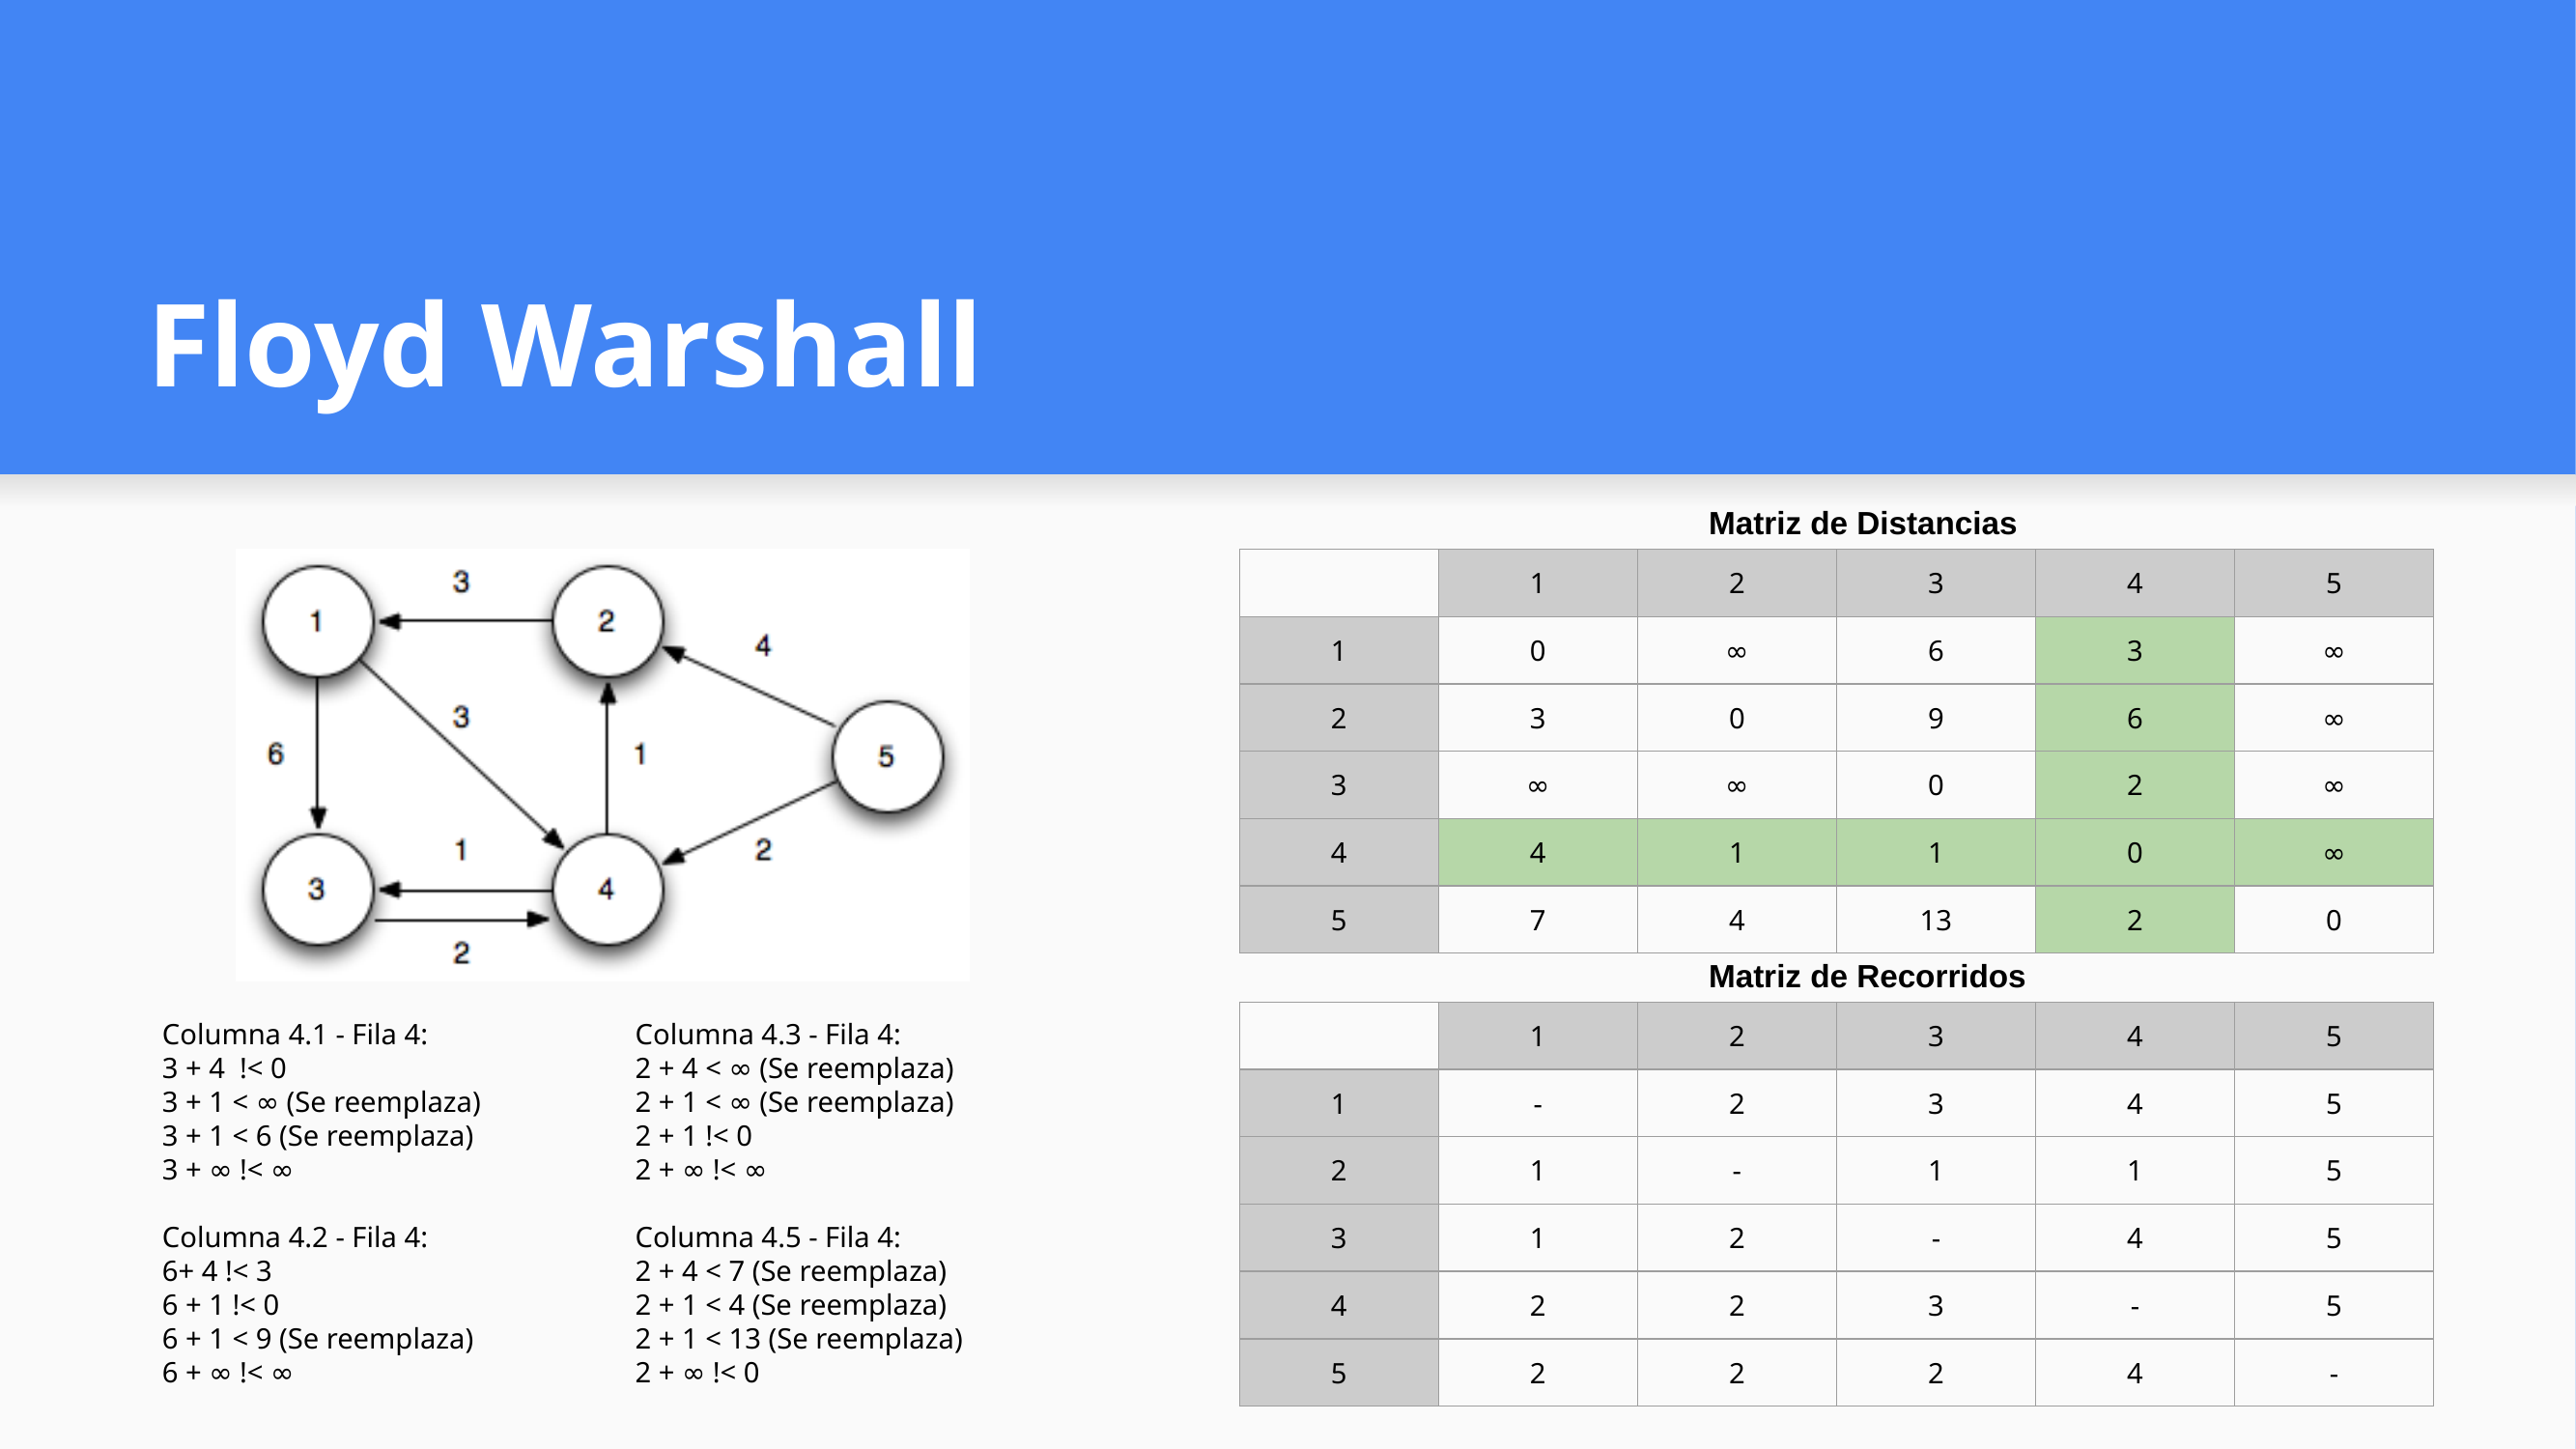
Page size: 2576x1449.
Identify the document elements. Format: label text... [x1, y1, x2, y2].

table_cell 1 [2036, 1137, 2234, 1204]
table_cell 2 [2036, 887, 2234, 952]
table_cell 4 [2036, 1205, 2234, 1270]
title Floyd Warshall [132, 208, 2449, 425]
table_header [1240, 1003, 1438, 1068]
table_header 4 [2036, 550, 2234, 616]
table_cell 4 [1638, 887, 1836, 952]
table_cell 0 [1837, 752, 2035, 818]
table_cell 5 [2235, 1205, 2433, 1270]
table_cell ∞ [2235, 617, 2433, 683]
table_cell 2 [1638, 1272, 1836, 1338]
table_cell 4 [2036, 1070, 2234, 1136]
table_cell 9 [1837, 685, 2035, 751]
table_cell ∞ [2235, 685, 2433, 751]
table_header 5 [2235, 1003, 2433, 1068]
table_header [1240, 550, 1438, 616]
table_cell 2 [1638, 1205, 1836, 1270]
table_cell 0 [1638, 685, 1836, 751]
table_header 3 [1837, 550, 2035, 616]
table_cell 3 [2036, 617, 2234, 683]
table_cell 5 [1240, 1340, 1438, 1406]
table_cell ∞ [1638, 752, 1836, 818]
table_cell 1 [1638, 819, 1836, 885]
table_header 4 [2036, 1003, 2234, 1068]
table_cell 3 [1240, 752, 1438, 818]
table_cell - [1837, 1205, 2035, 1270]
table_cell 0 [2235, 887, 2433, 952]
table_cell ∞ [2235, 752, 2433, 818]
table_cell 13 [1837, 887, 2035, 948]
table_cell 6 [1837, 617, 2035, 683]
table_cell 5 [2235, 1137, 2433, 1204]
table_cell 1 [1240, 1070, 1438, 1136]
table_cell 4 [2036, 1340, 2234, 1406]
table_cell - [1638, 1137, 1836, 1204]
table_cell 2 [1439, 1272, 1637, 1338]
table_cell 5 [2235, 1272, 2433, 1338]
table_header 2 [1638, 550, 1836, 616]
table_cell 6 [2036, 685, 2234, 751]
table_cell 2 [1439, 1340, 1637, 1406]
table_header 1 [1439, 550, 1637, 616]
table_cell 2 [1638, 1070, 1836, 1136]
table_cell 2 [1240, 1137, 1438, 1204]
picture [235, 549, 970, 981]
table_cell - [2036, 1272, 2234, 1338]
table_header 5 [2235, 550, 2433, 616]
table_cell 4 [1439, 819, 1637, 885]
table_cell 1 [1439, 1137, 1637, 1204]
table_cell 7 [1439, 887, 1637, 952]
table_cell 3 [1439, 685, 1637, 751]
table_cell ∞ [1638, 617, 1836, 683]
text_box Matriz de Recorridos [1694, 948, 2042, 1002]
table_cell 3 [1240, 1205, 1438, 1270]
table_cell 1 [1240, 617, 1438, 683]
table_cell 2 [2036, 752, 2234, 818]
table_cell 5 [2235, 1070, 2433, 1136]
table_cell 3 [1837, 1070, 2035, 1136]
table_header 1 [1439, 1003, 1637, 1068]
table_cell ∞ [2235, 819, 2433, 885]
table_cell 4 [1240, 819, 1438, 885]
text_box Columna 4.1 - Fila 4: 3 + 4 !< 0 3 + 1 < ∞ (Se reemplaza) 3 + 1 < 6 (Se reemplaza) 3 + ∞ !< ∞ Columna 4.2 - Fila 4: 6+ 4 !< 3 6 + 1 !< 0 6 + 1 < 9 (Se reemplaza) 6 + ∞ !< ∞ [147, 1002, 597, 1404]
table_cell 2 [1240, 685, 1438, 751]
table_cell 3 [1837, 1272, 2035, 1338]
table_cell ∞ [1439, 752, 1637, 818]
table_header 2 [1638, 1003, 1836, 1068]
table_cell 0 [1439, 617, 1637, 683]
text_box Columna 4.3 - Fila 4: 2 + 4 < ∞ (Se reemplaza) 2 + 1 < ∞ (Se reemplaza) 2 + 1 !< 0 2 + ∞ !< ∞ Columna 4.5 - Fila 4: 2 + 4 < 7 (Se reemplaza) 2 + 1 < 4 (Se reemplaza) 2 + 1 < 13 (Se reemplaza) 2 + ∞ !< 0 [620, 1002, 1070, 1404]
table_cell - [2235, 1340, 2433, 1406]
table_cell 2 [1638, 1340, 1836, 1406]
table_cell 2 [1837, 1340, 2035, 1406]
table_cell 5 [1240, 887, 1438, 952]
table_cell - [1439, 1070, 1637, 1136]
table_header 3 [1837, 1003, 2035, 1068]
table_cell 0 [2036, 819, 2234, 885]
table_cell 1 [1837, 819, 2035, 885]
table_cell 1 [1439, 1205, 1637, 1270]
table_cell 1 [1837, 1137, 2035, 1204]
text_box Matriz de Distancias [1694, 496, 2032, 549]
table_cell 4 [1240, 1272, 1438, 1338]
